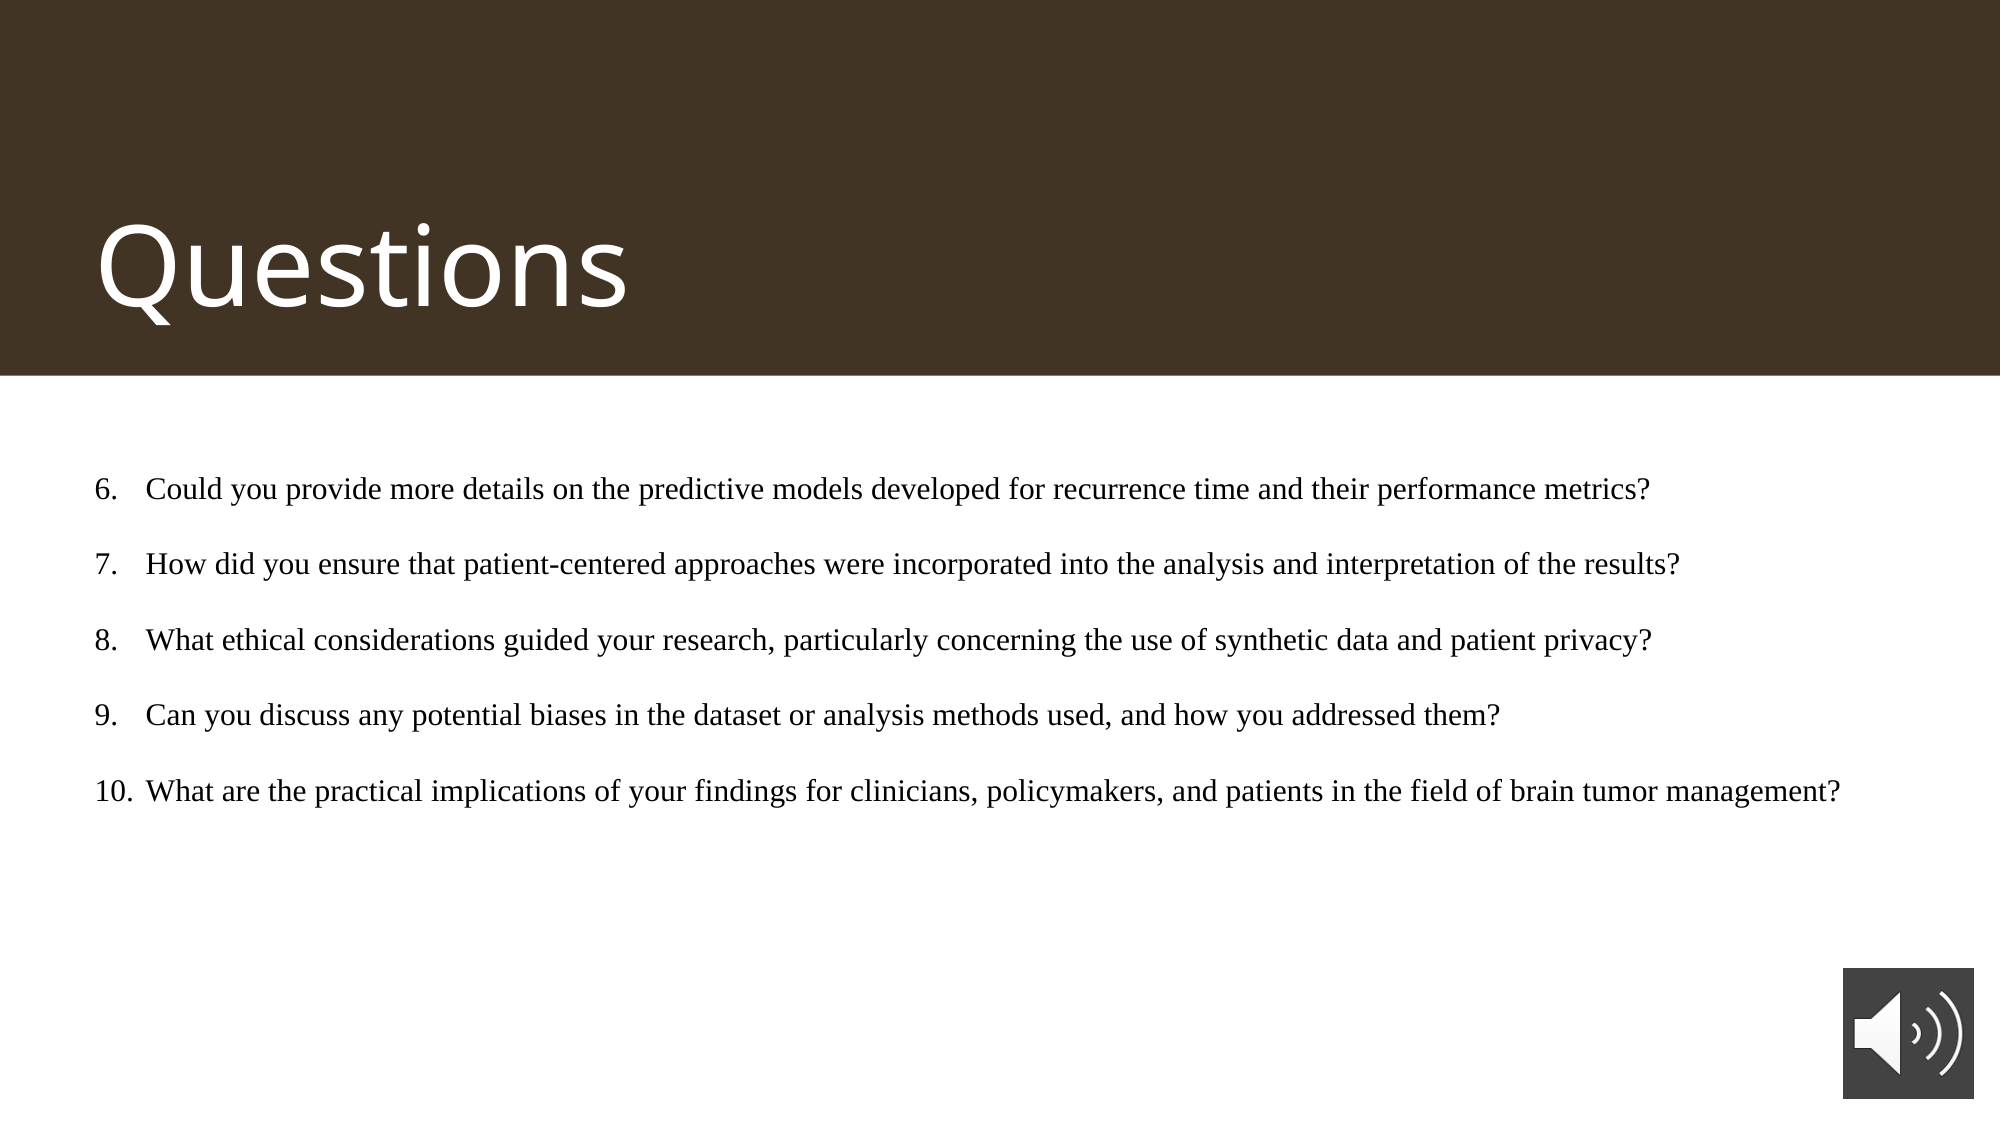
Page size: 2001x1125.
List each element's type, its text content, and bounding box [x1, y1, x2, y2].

picture [1841, 966, 1975, 1100]
list Could you provide more details on the predictive models developed for recurrence time and their performance metrics? How did you ensure that patient-centered approaches were incorporated into the analysis and interpretation of the results? What ethical considerations guided your research, particularly concerning the use of synthetic data and patient privacy? Can you discuss any potential biases in the dataset or analysis methods used, and how you addressed them? What are the practical implications of your findings for clinicians, policymakers, and patients in the field of brain tumor management? [79, 422, 1863, 1014]
title Questions [79, 59, 1863, 337]
